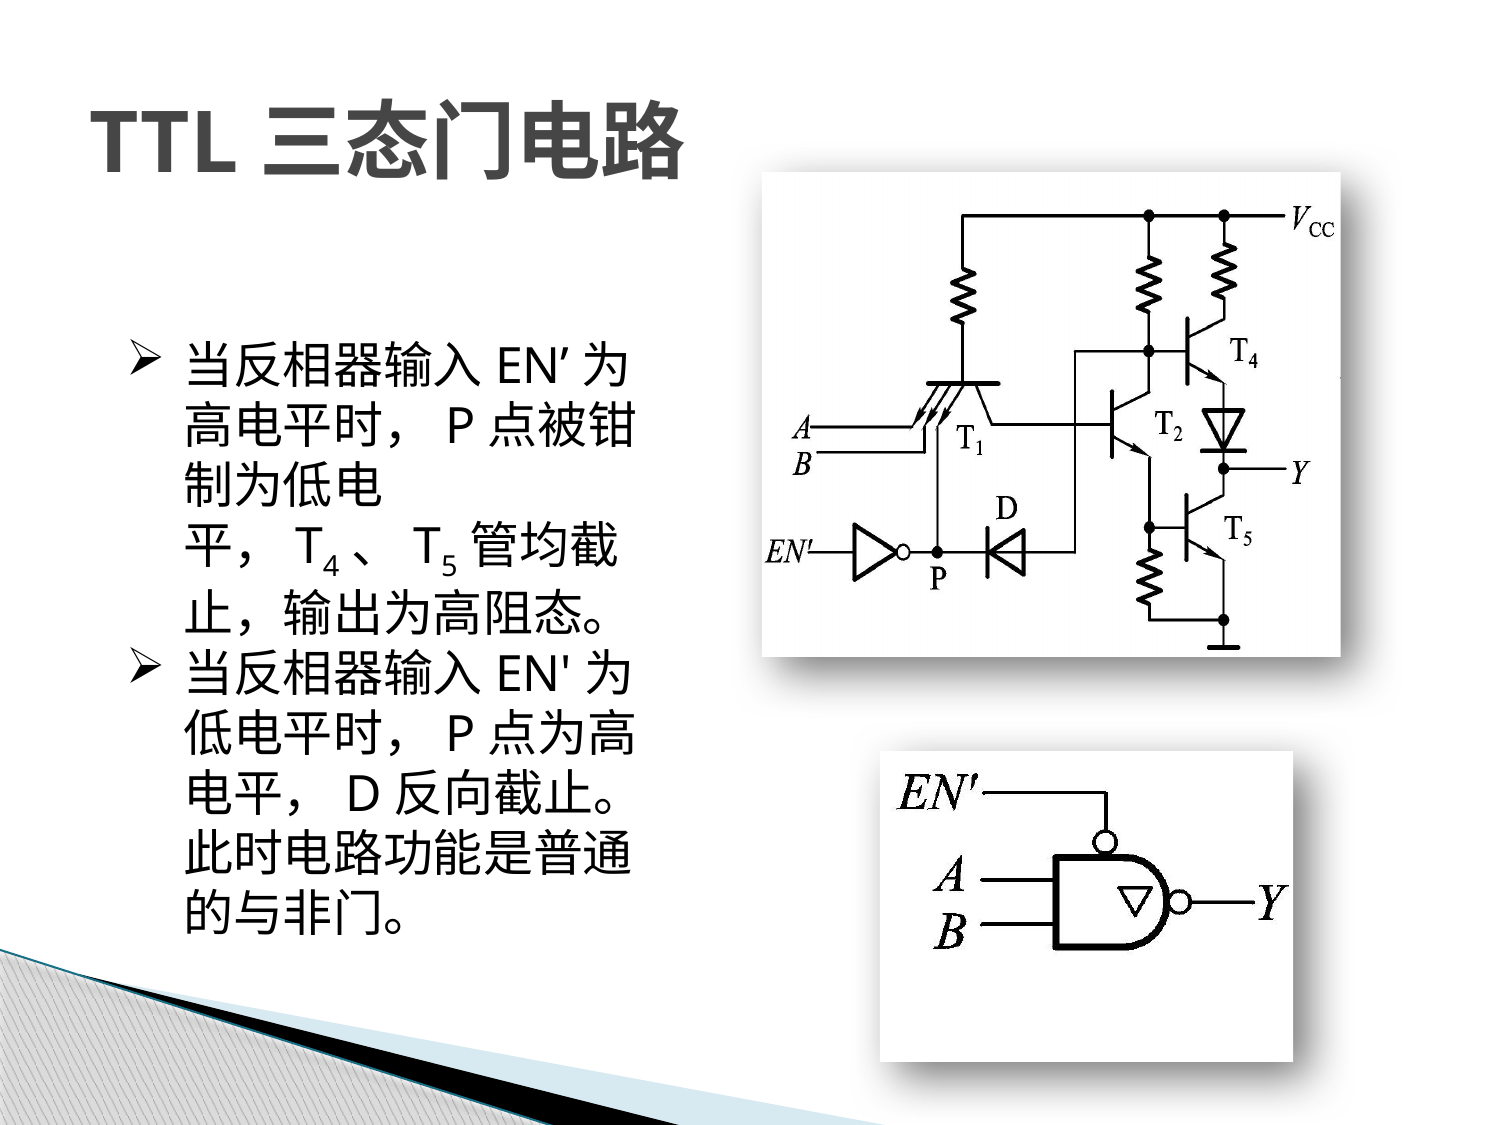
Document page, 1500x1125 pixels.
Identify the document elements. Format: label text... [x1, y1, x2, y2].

title TTL三态门电路 [75, 45, 1425, 233]
picture [761, 172, 1341, 658]
text_box 当反相器输入EN’为高电平时，P点被钳制为低电平，T4、T5管均截止，输出为高阻态。 当反相器输入EN'为低电平时，P点为高电平，D反向截止。此时电路功能是普通的与非门。 [112, 326, 668, 950]
picture [879, 751, 1294, 1063]
